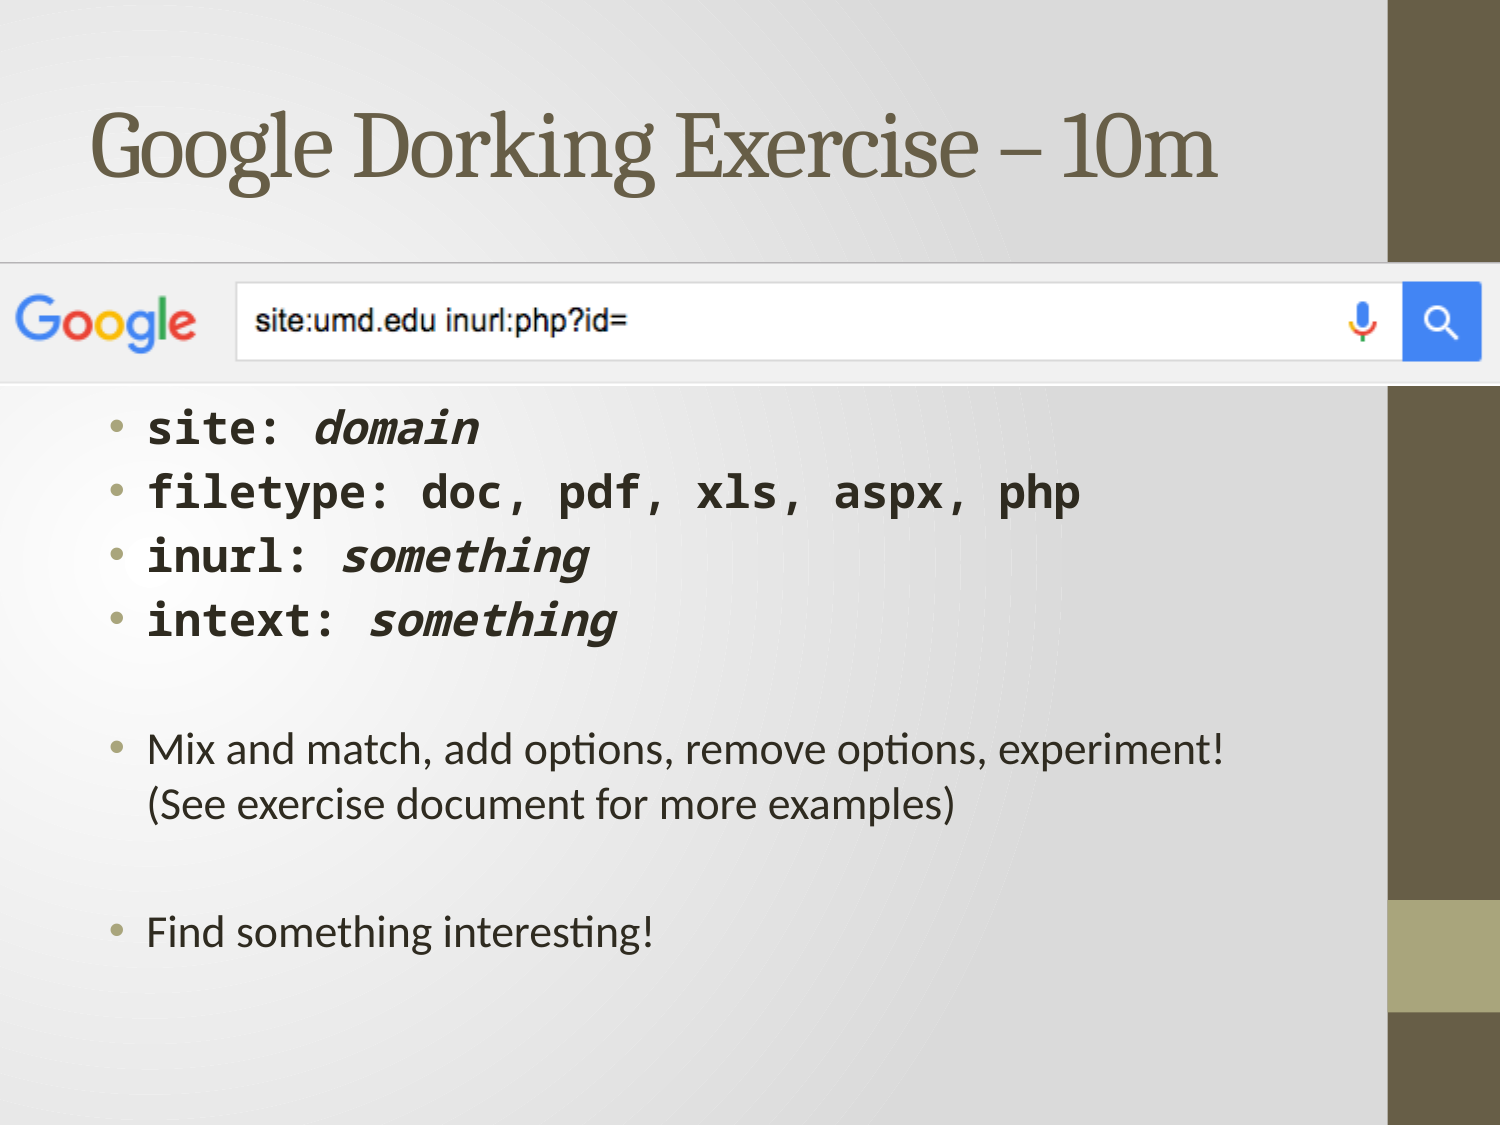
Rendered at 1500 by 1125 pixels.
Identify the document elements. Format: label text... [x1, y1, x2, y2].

list site: domain filetype: doc, pdf, xls, aspx, php inurl: something intext: something Mix and match, add options, remove options, experiment! (See exercise document for more examples) Find something interesting! [75, 392, 1325, 1050]
picture [0, 261, 1500, 386]
title Google Dorking Exercise – 10m [75, 45, 1325, 233]
